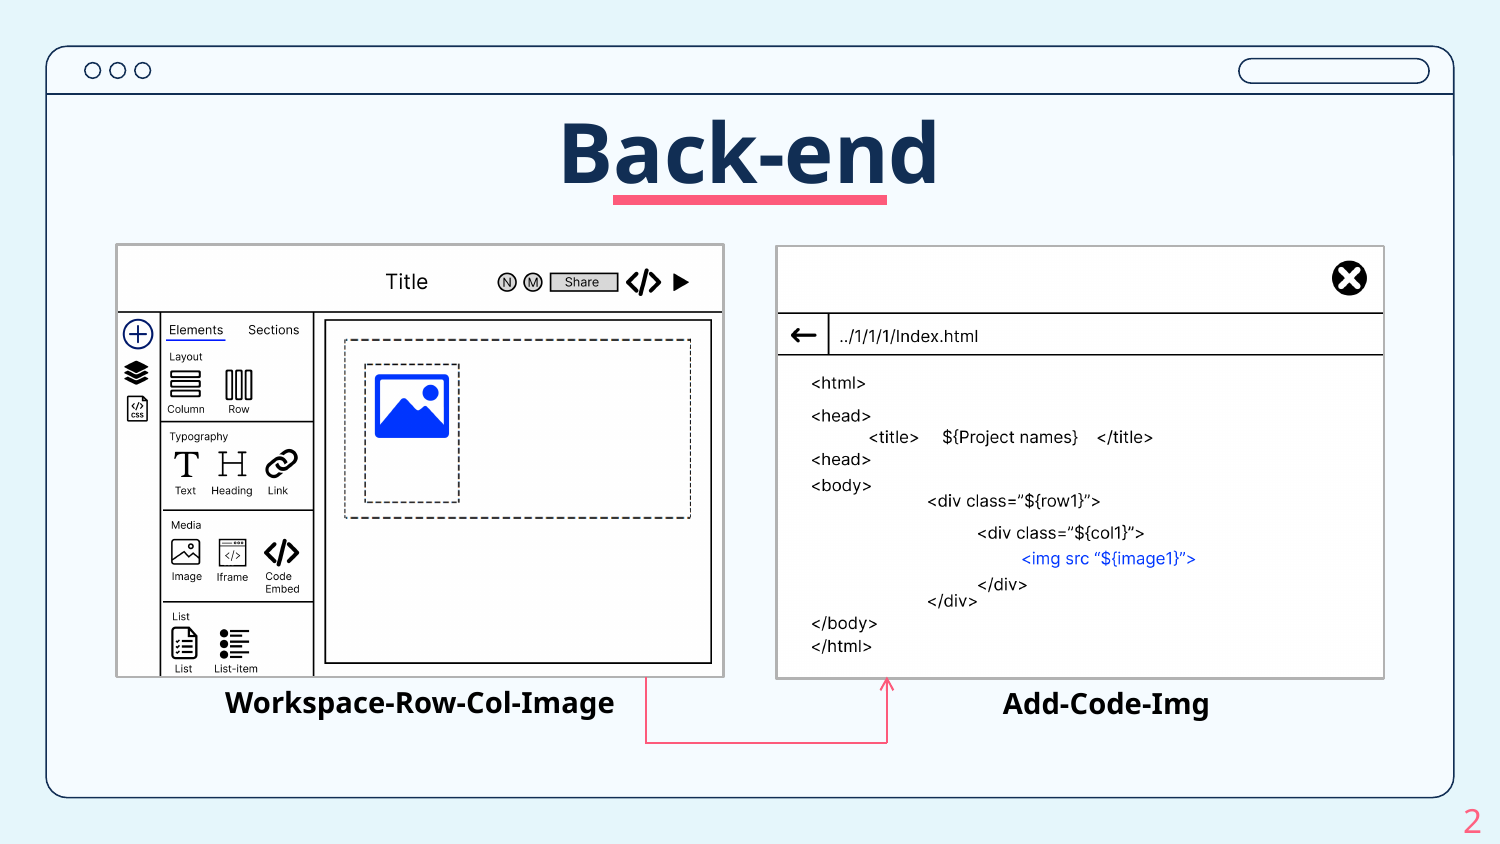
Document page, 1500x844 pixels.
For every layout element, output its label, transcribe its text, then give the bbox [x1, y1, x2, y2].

text_box Back-end [118, 85, 1382, 180]
text_box 26 [1448, 793, 1500, 844]
text_box Workspace-Row-Col-Image [210, 686, 630, 727]
picture [117, 246, 722, 676]
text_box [645, 676, 888, 743]
text_box Add-Code-Img [988, 687, 1226, 728]
picture [778, 247, 1383, 677]
